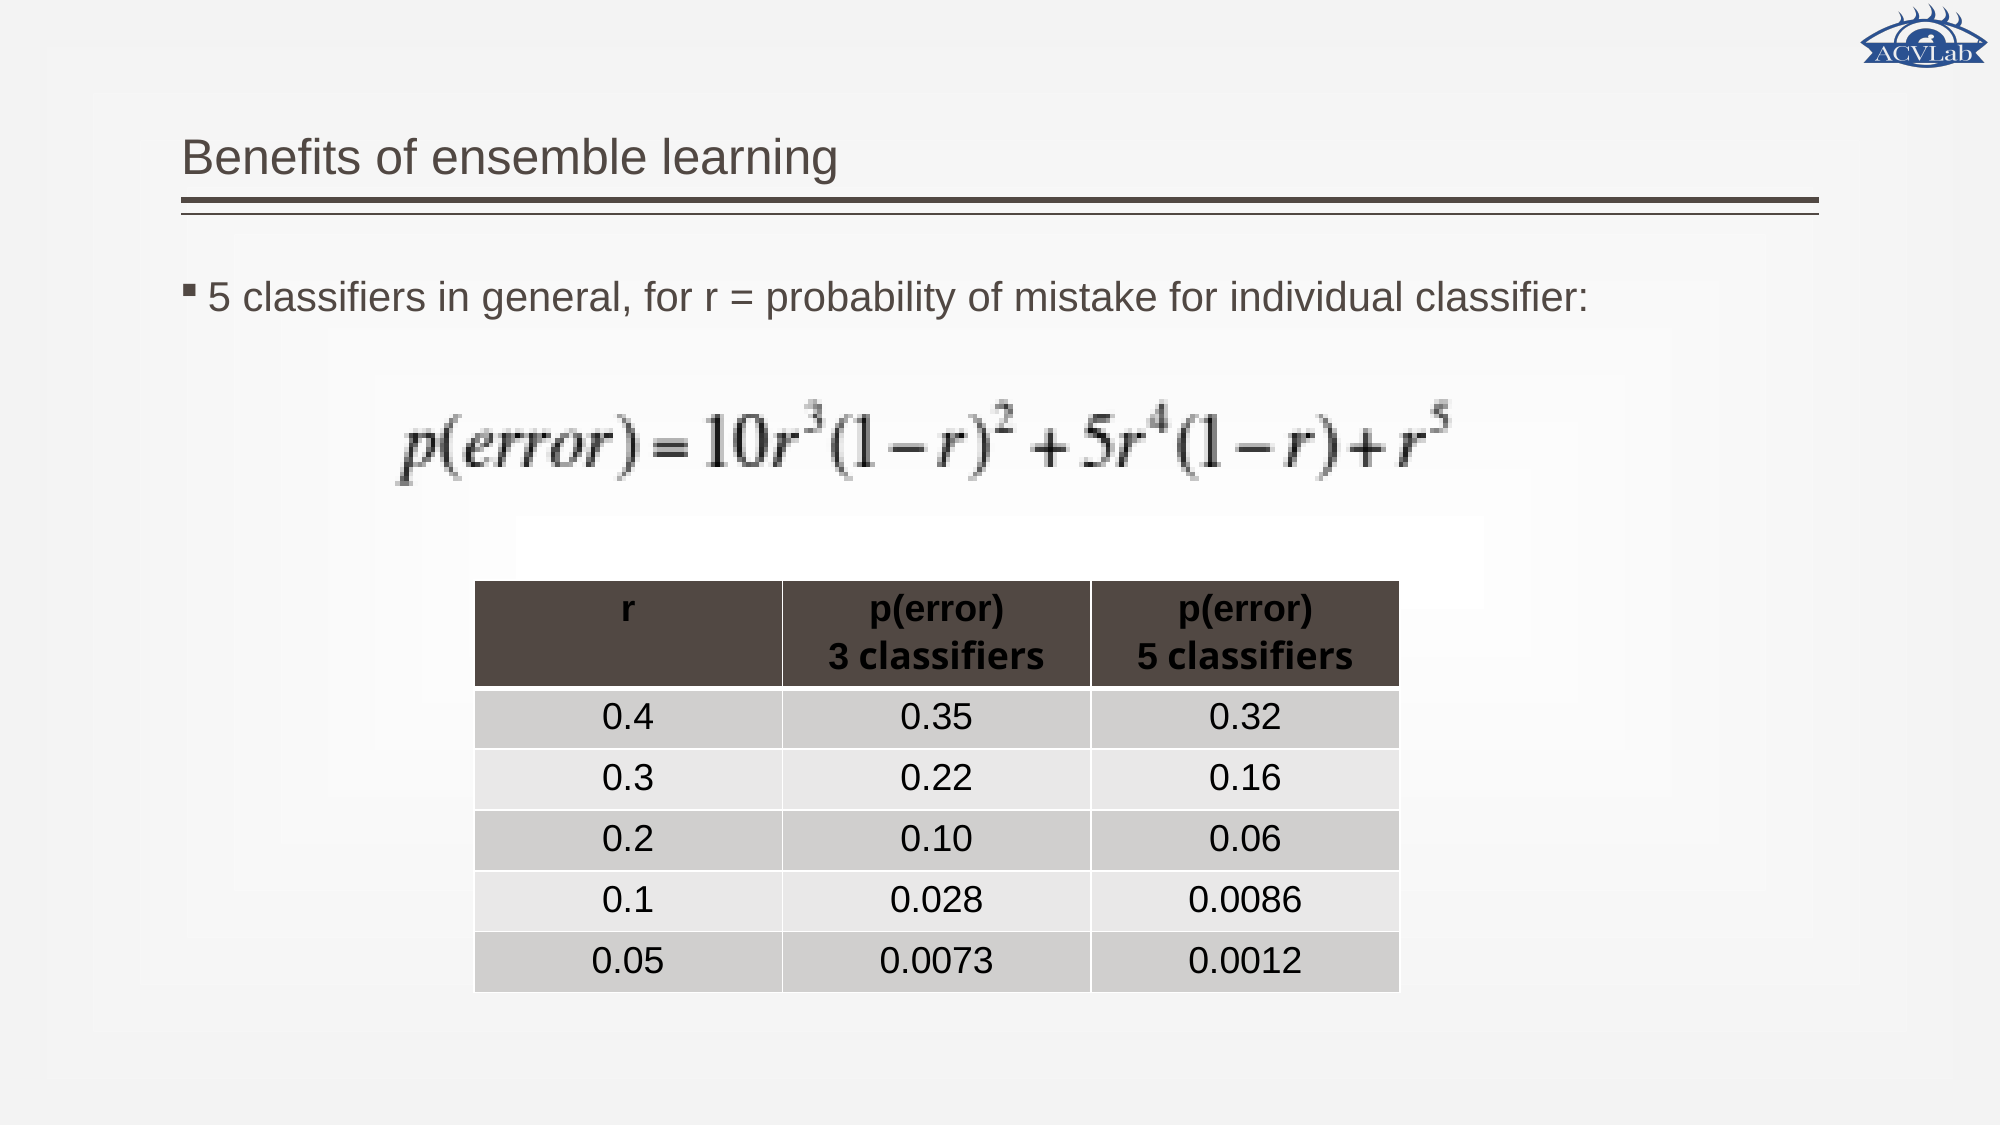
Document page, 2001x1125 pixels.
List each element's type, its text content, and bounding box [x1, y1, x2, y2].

table_cell 0.0073 [783, 932, 1090, 992]
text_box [387, 385, 1462, 493]
table_cell 0.35 [783, 691, 1090, 748]
table_cell 0.028 [783, 872, 1090, 931]
list 5 classifiers in general, for r = probability of mistake for individual classifier: [179, 262, 1818, 1013]
table_cell 0.32 [1092, 691, 1399, 748]
table_header p(error) 5 classifiers [1092, 581, 1399, 686]
table_header r [475, 581, 782, 686]
table_cell 0.16 [1092, 750, 1399, 809]
table_cell 0.2 [475, 811, 782, 870]
table_cell 0.3 [475, 750, 782, 809]
table_cell 0.1 [475, 872, 782, 931]
table_cell 0.06 [1092, 811, 1399, 870]
table_cell 0.0012 [1092, 932, 1399, 992]
table_cell 0.10 [783, 811, 1090, 870]
table_header p(error) 3 classifiers [783, 581, 1090, 686]
table_cell 0.22 [783, 750, 1090, 809]
title Benefits of ensemble learning [181, 12, 1819, 193]
table_cell 0.05 [475, 932, 782, 992]
table_cell 0.0086 [1092, 872, 1399, 931]
table_cell 0.4 [475, 691, 782, 748]
picture [1834, 0, 2001, 103]
